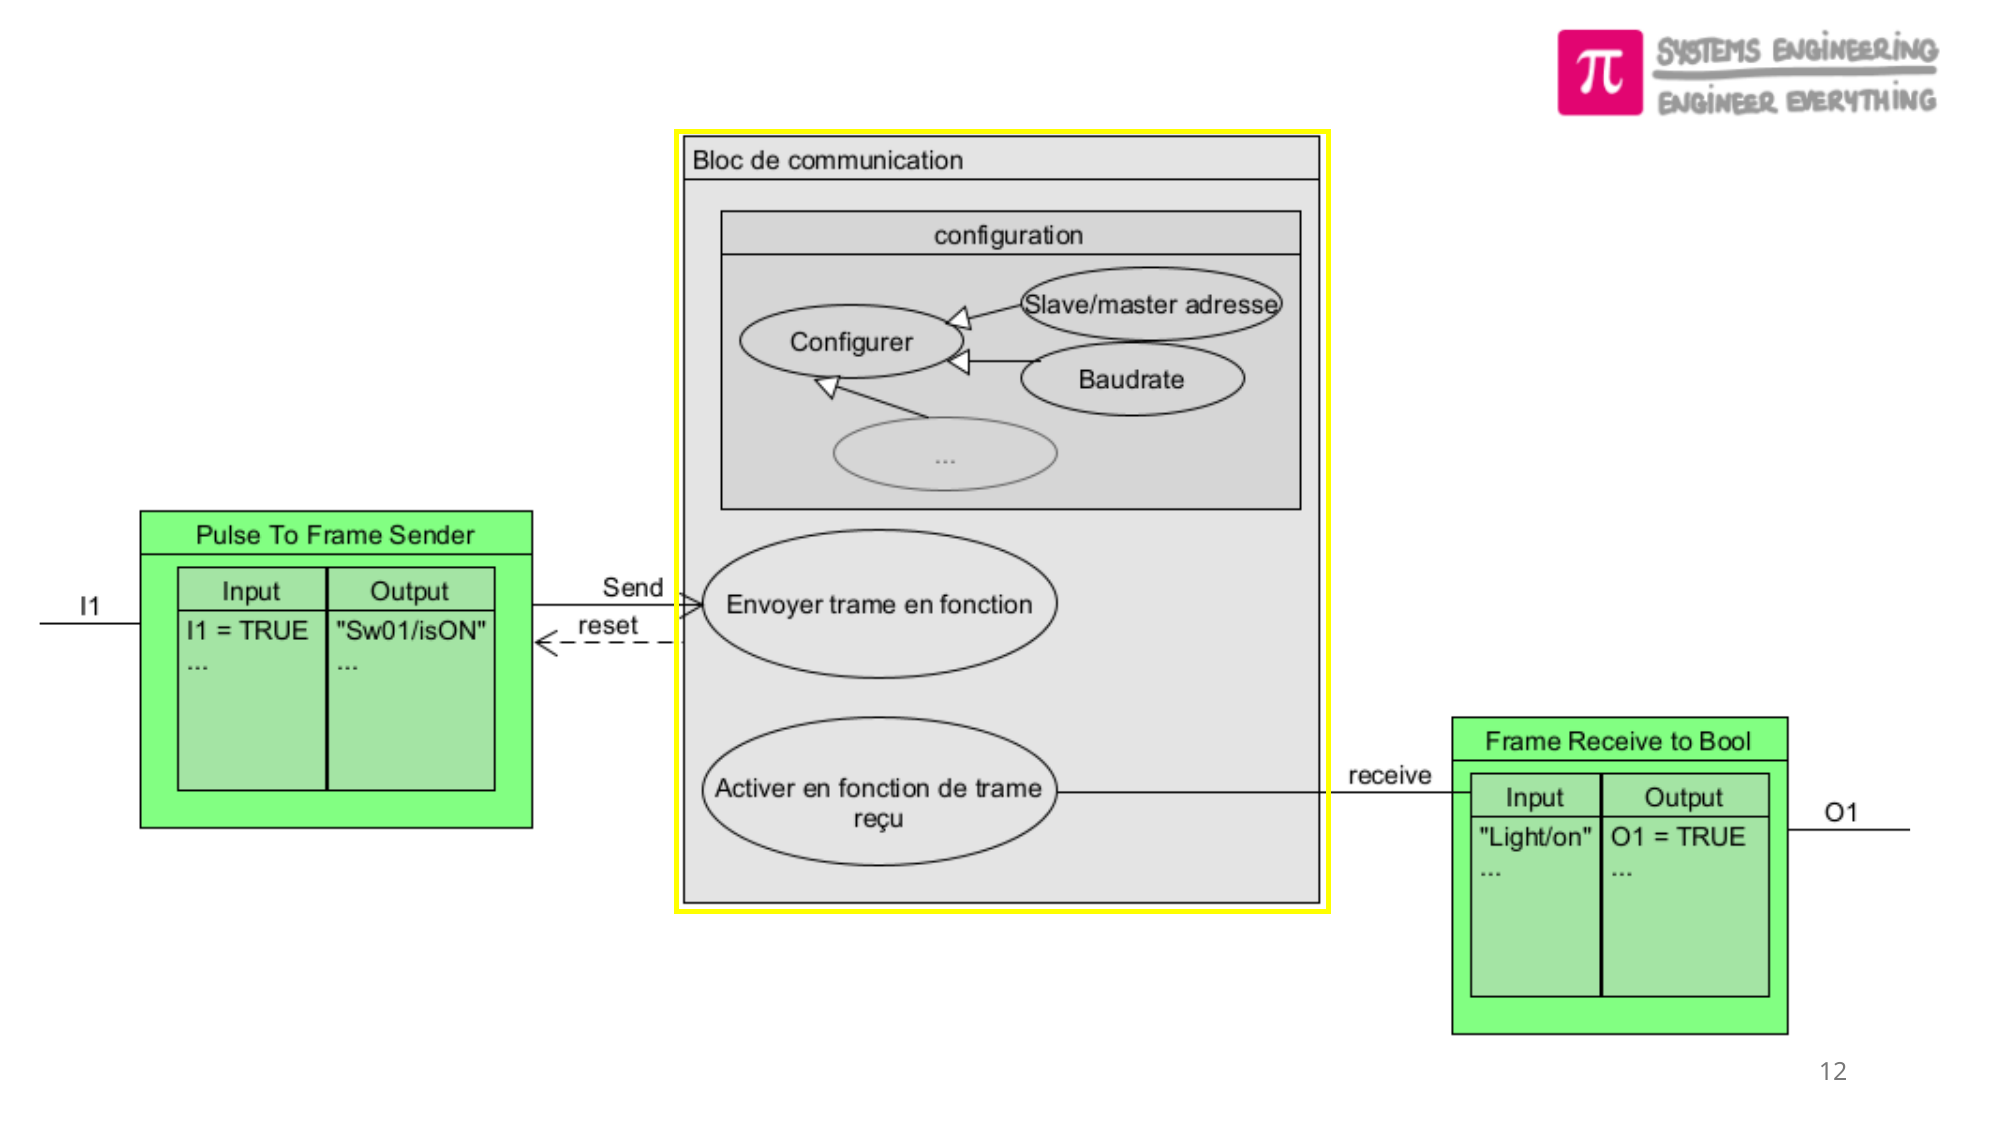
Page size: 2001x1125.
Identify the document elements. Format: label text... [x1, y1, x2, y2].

picture [39, 26, 1943, 1044]
slide_number 12 [1412, 1044, 1863, 1103]
